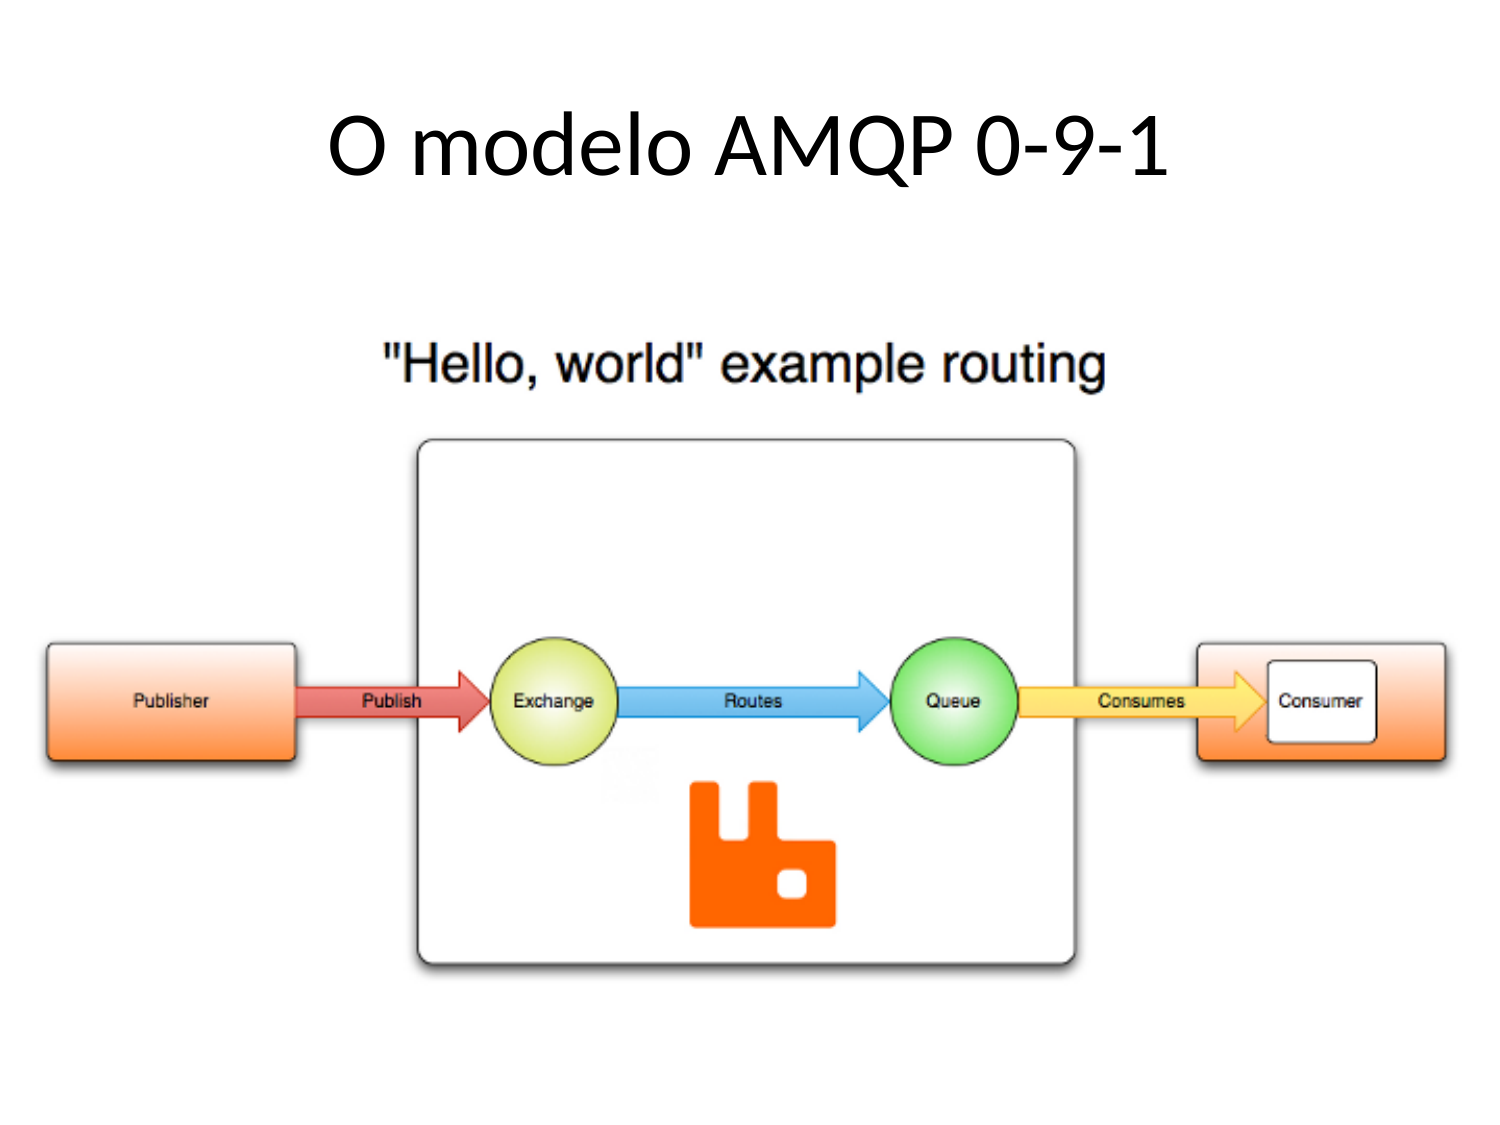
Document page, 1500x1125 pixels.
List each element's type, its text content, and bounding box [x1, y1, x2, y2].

title O modelo AMQP 0-9-1 [75, 45, 1425, 233]
picture [17, 315, 1476, 1000]
